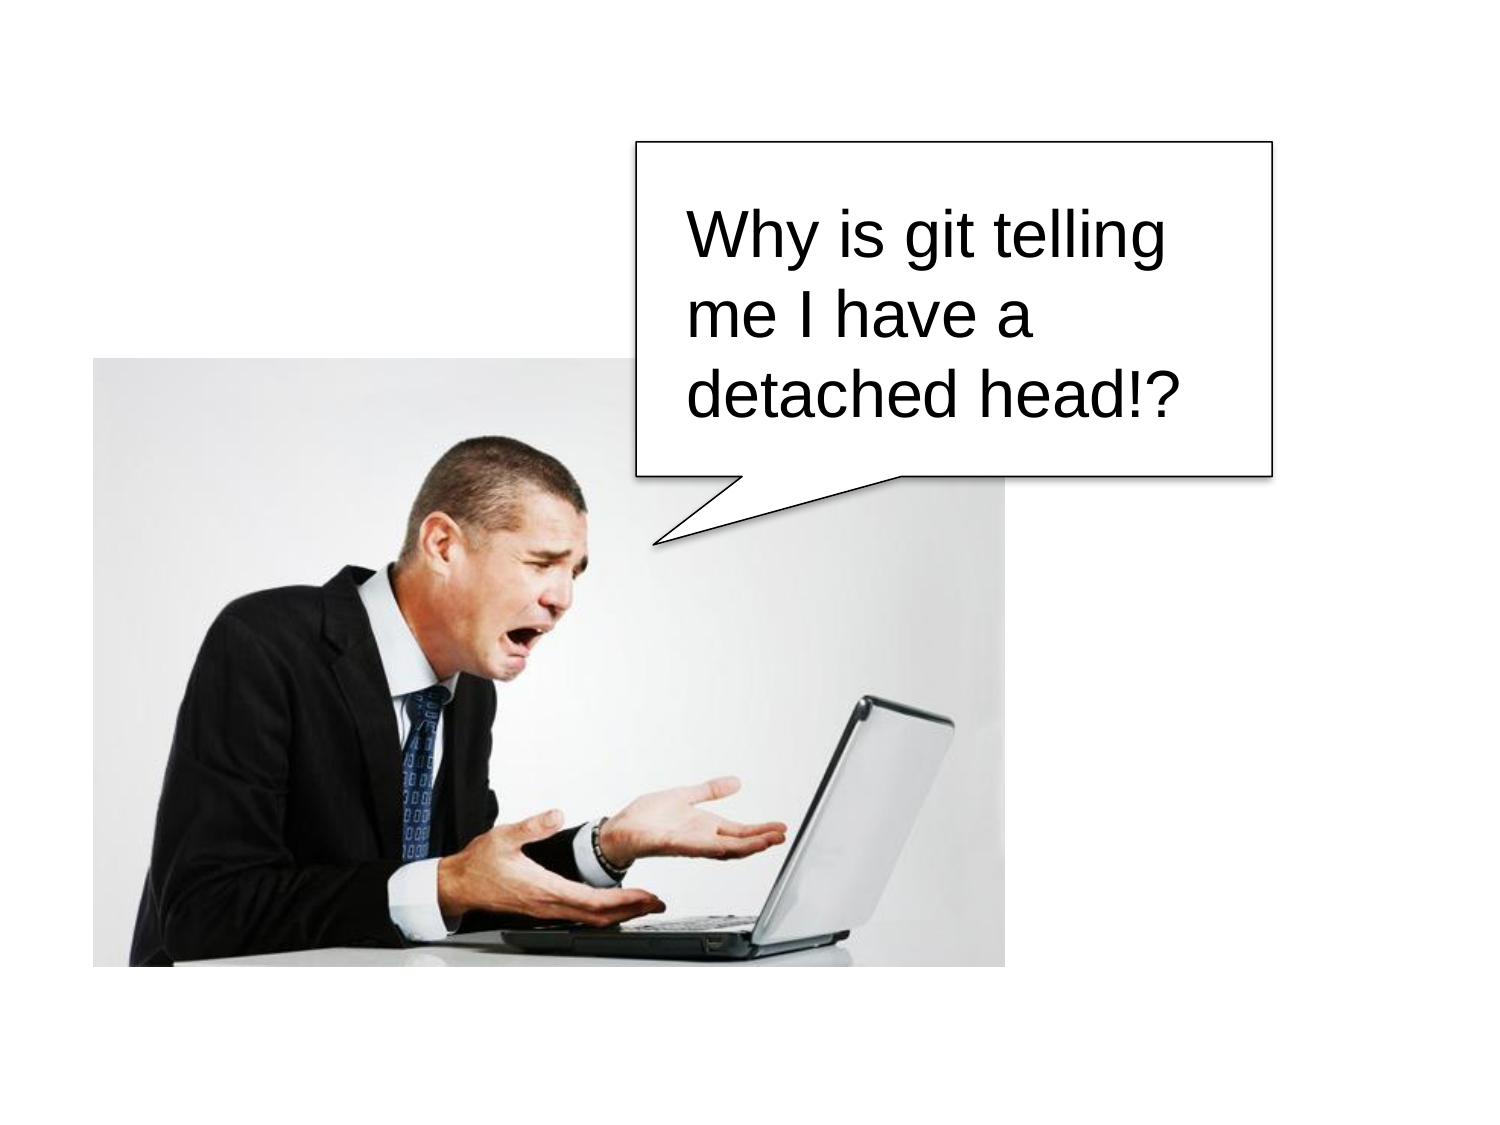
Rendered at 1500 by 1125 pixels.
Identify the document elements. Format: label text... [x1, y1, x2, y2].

text_box Why is git telling me I have a detached head!? [671, 183, 1226, 439]
text_box [635, 141, 1273, 478]
picture [92, 358, 1005, 967]
